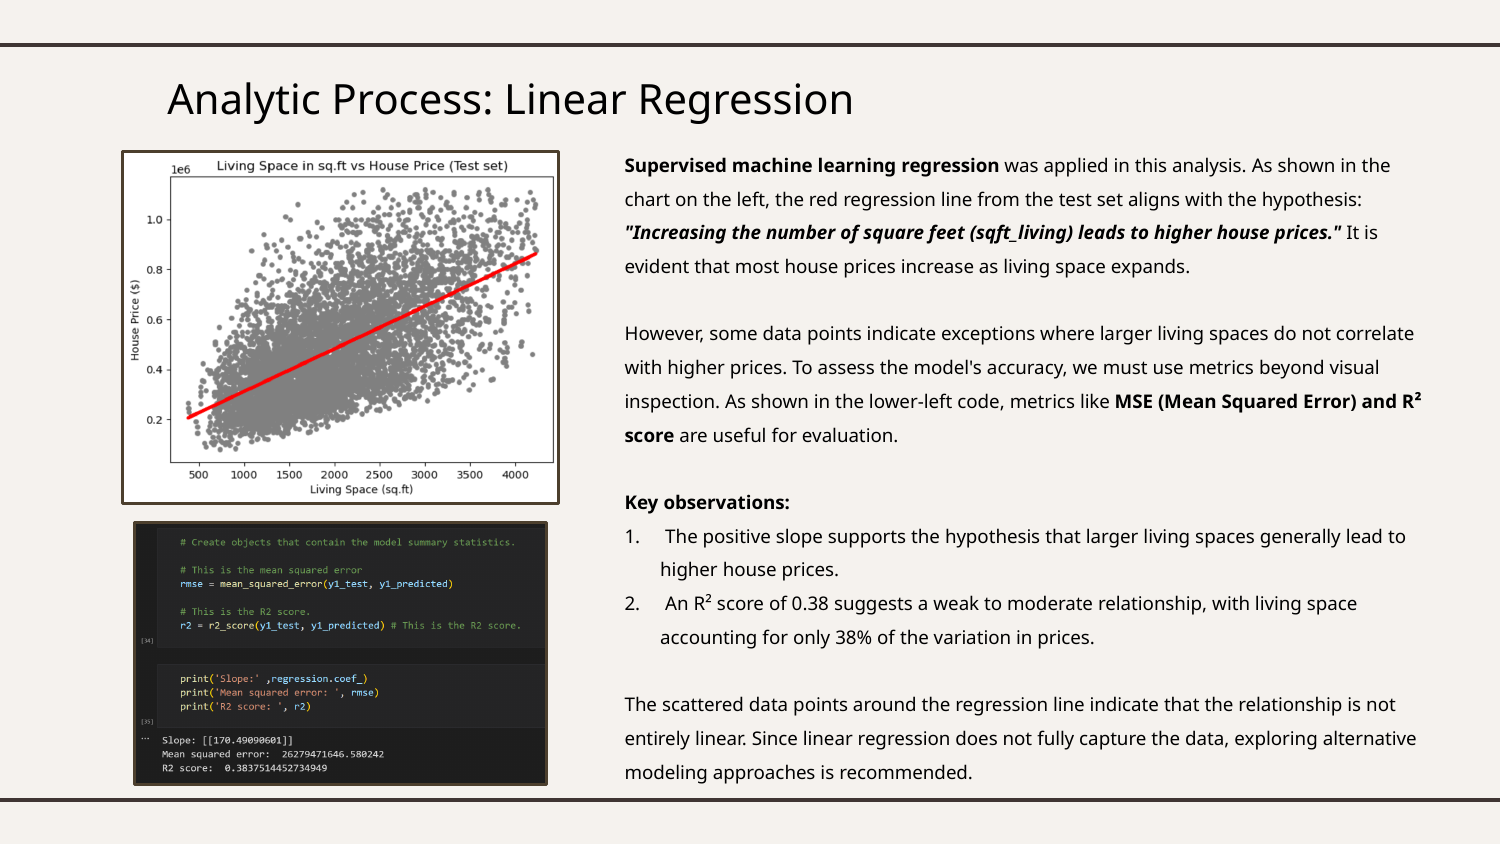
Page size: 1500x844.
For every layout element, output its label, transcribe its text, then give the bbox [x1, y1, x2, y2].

text_box Analytic Process: Linear Regression [152, 58, 956, 140]
text_box Supervised machine learning regression was applied in this analysis. As shown in the chart on the left, the red regression line from the test set aligns with the hypothesis: "Increasing the number of square feet (sqft_living) leads to higher house prices." It is evident that most house prices increase as living space expands. However, some data points indicate exceptions where larger living spaces do not correlate with higher prices. To assess the model's accuracy, we must use metrics beyond visual inspection. As shown in the lower-left code, metrics like MSE (Mean Squared Error) and R² score are useful for evaluation. Key observations: The positive slope supports the hypothesis that larger living spaces generally lead to higher house prices. An R² score of 0.38 suggests a weak to moderate relationship, with living space accounting for only 38% of the variation in prices. The scattered data points around the regression line indicate that the relationship is not entirely linear. Since linear regression does not fully capture the data, exploring alternative modeling approaches is recommended. [609, 134, 1452, 817]
picture [123, 153, 558, 503]
picture [135, 523, 546, 783]
